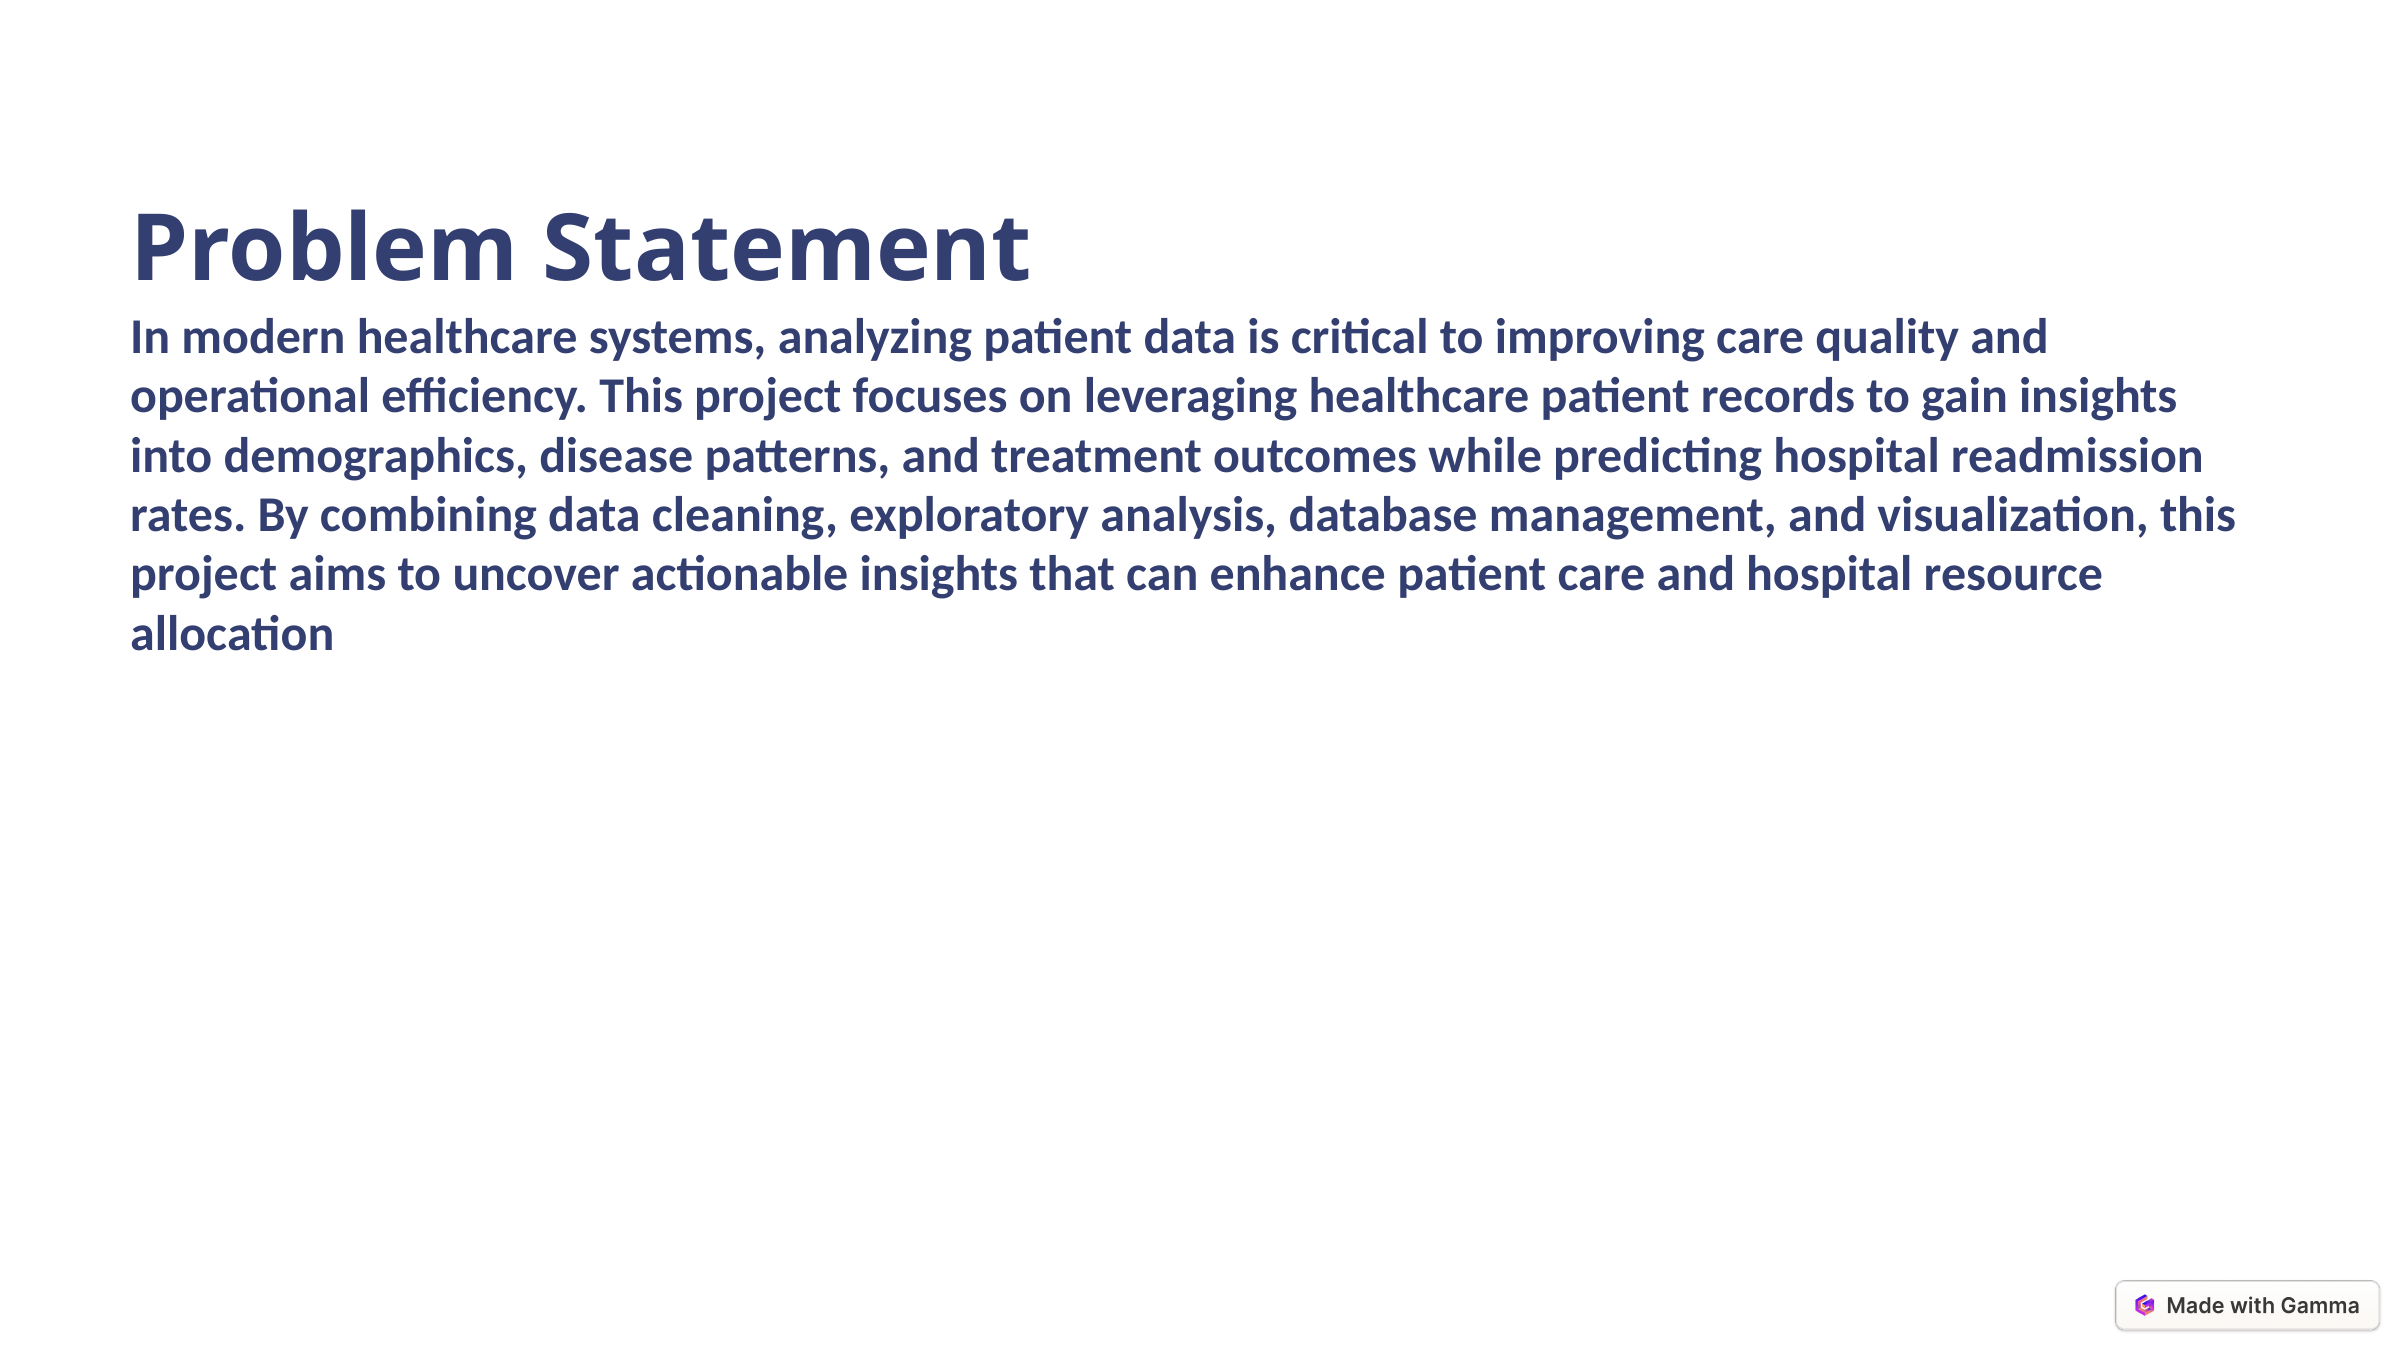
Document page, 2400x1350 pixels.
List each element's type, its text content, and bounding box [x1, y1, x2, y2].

picture [2106, 1271, 2389, 1339]
text_box Problem Statement [130, 187, 1279, 304]
text_box In modern healthcare systems, analyzing patient data is critical to improving care quality and operational efficiency. This project focuses on leveraging healthcare patient records to gain insights into demographics, disease patterns, and treatment outcomes while predicting hospital readmission rates. By combining data cleaning, exploratory analysis, database management, and visualization, this project aims to uncover actionable insights that can enhance patient care and hospital resource allocation [130, 304, 2270, 920]
